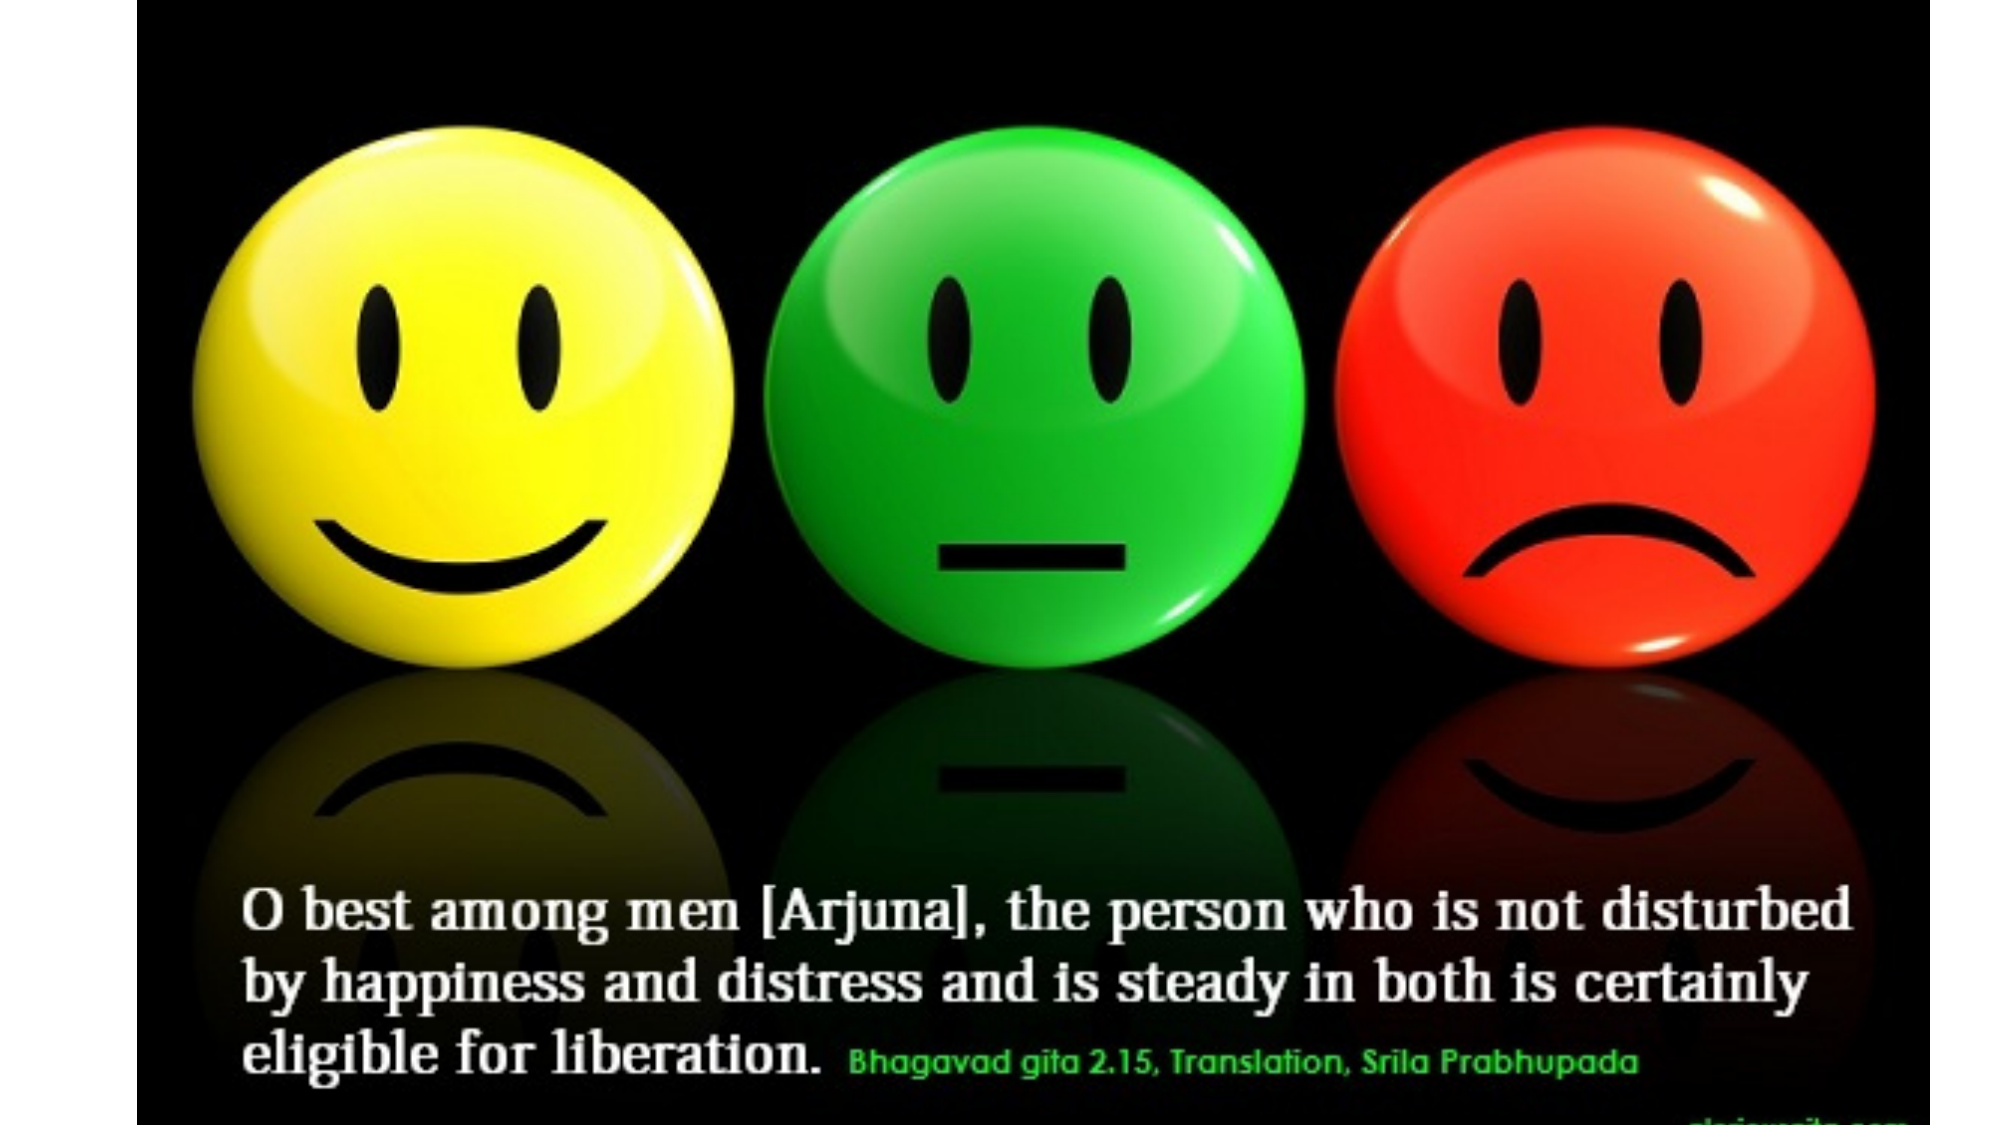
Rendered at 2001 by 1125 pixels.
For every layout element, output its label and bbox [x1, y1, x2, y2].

picture [137, 0, 1930, 1125]
